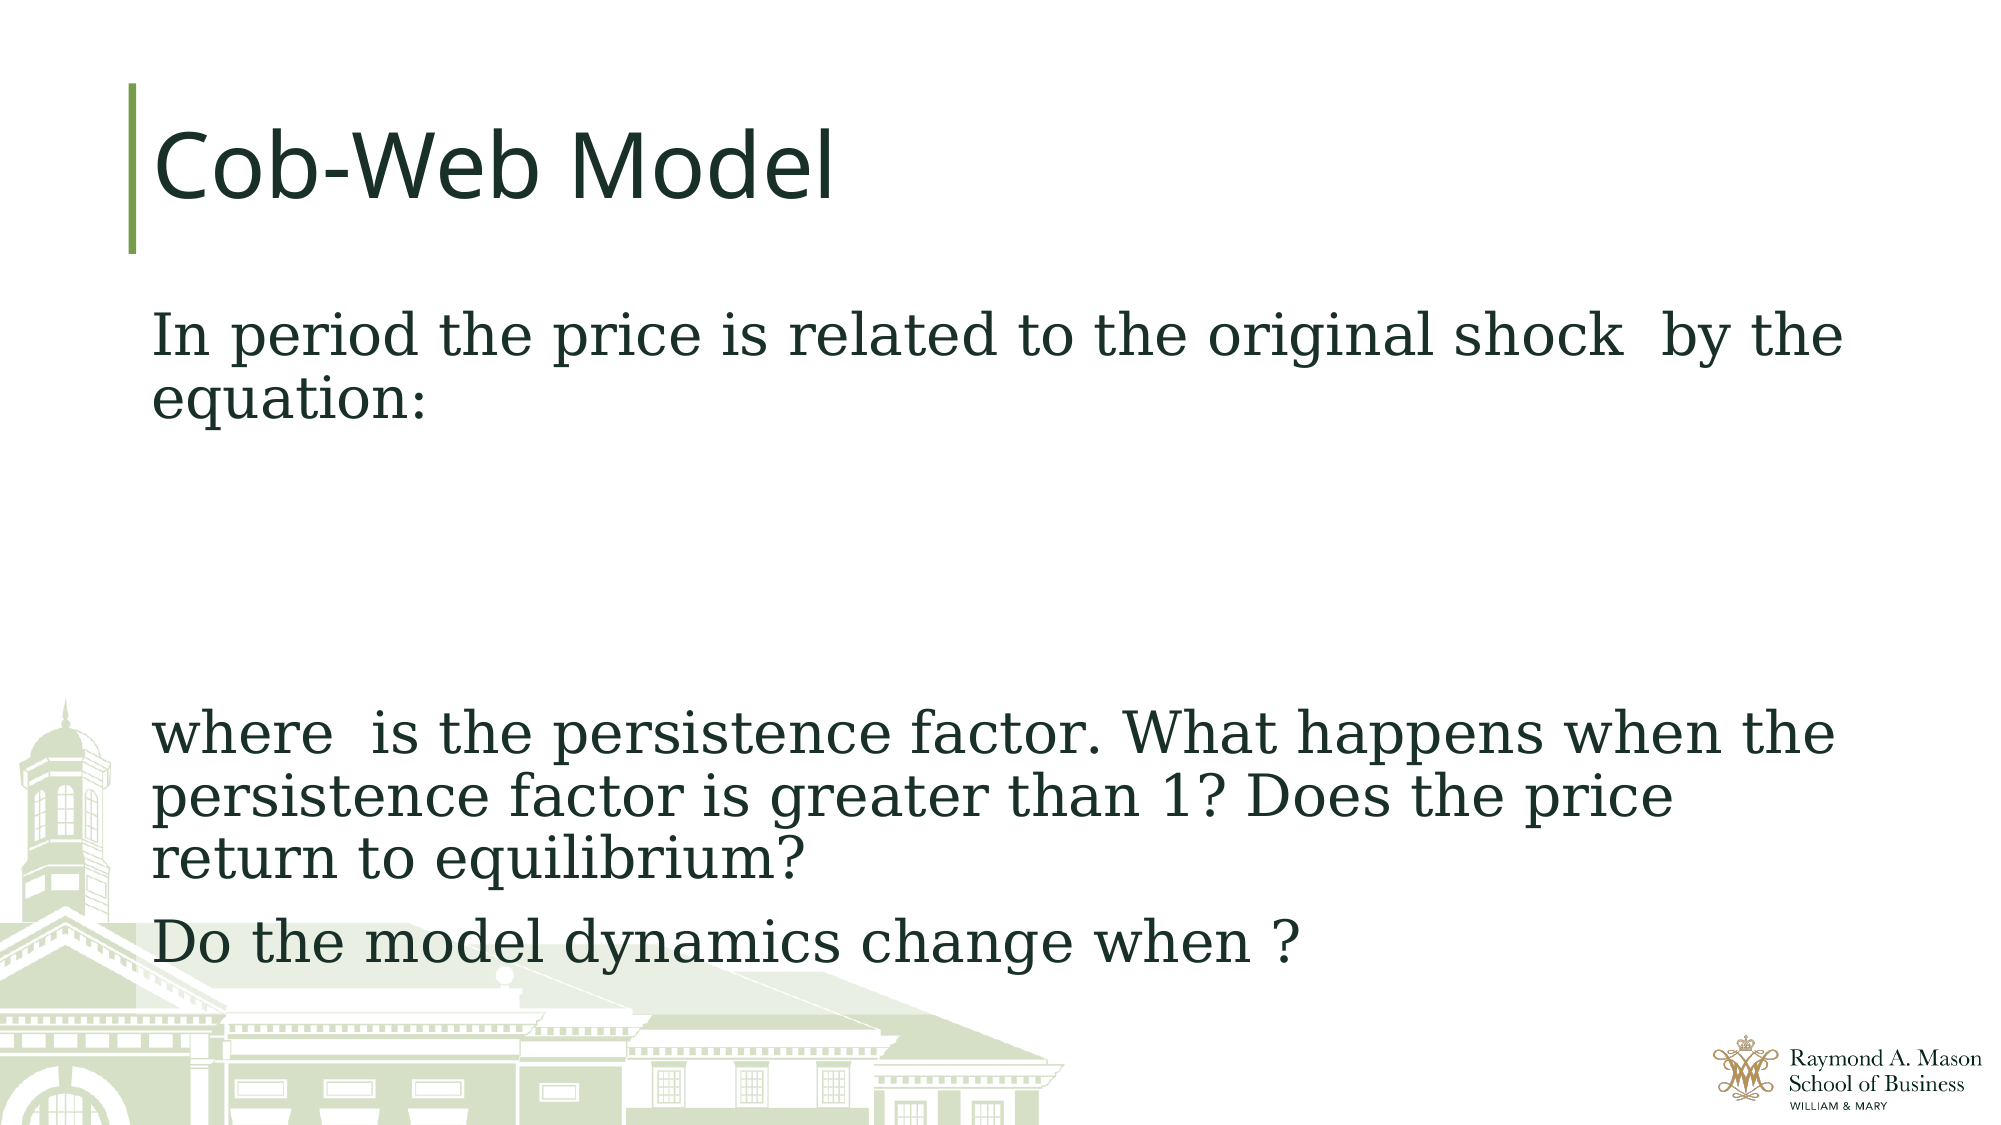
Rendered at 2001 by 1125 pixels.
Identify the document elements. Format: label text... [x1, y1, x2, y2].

title Cob-Web Model [137, 59, 1863, 278]
picture [1713, 1035, 1982, 1110]
picture [0, 697, 1065, 1125]
